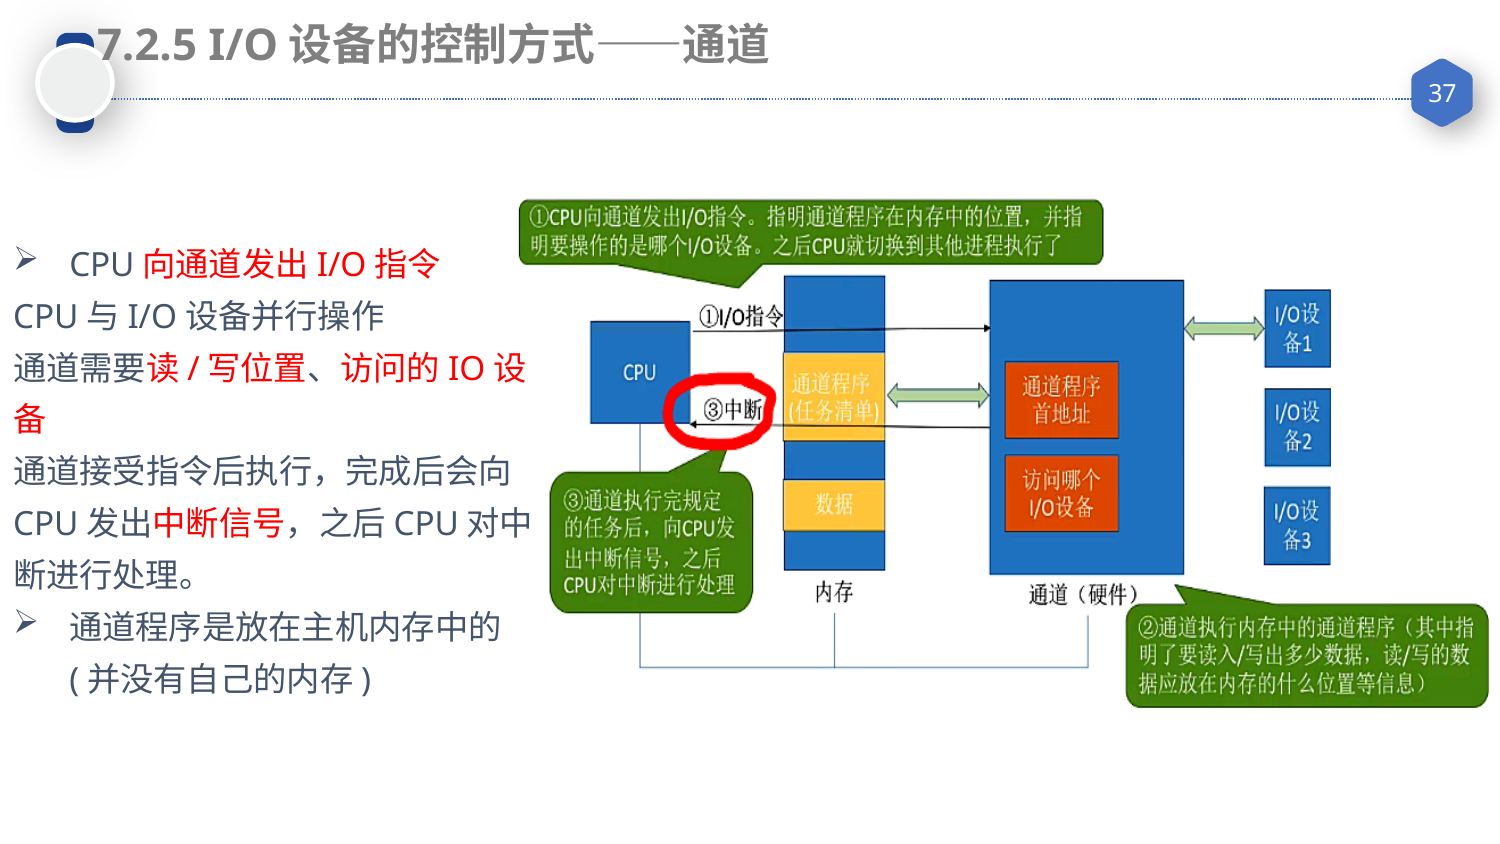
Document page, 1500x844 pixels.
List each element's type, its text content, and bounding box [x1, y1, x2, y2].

text_box 7.2.5 I/O设备的控制方式——通道 [82, 9, 947, 77]
picture [550, 184, 1500, 719]
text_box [0, 146, 550, 782]
